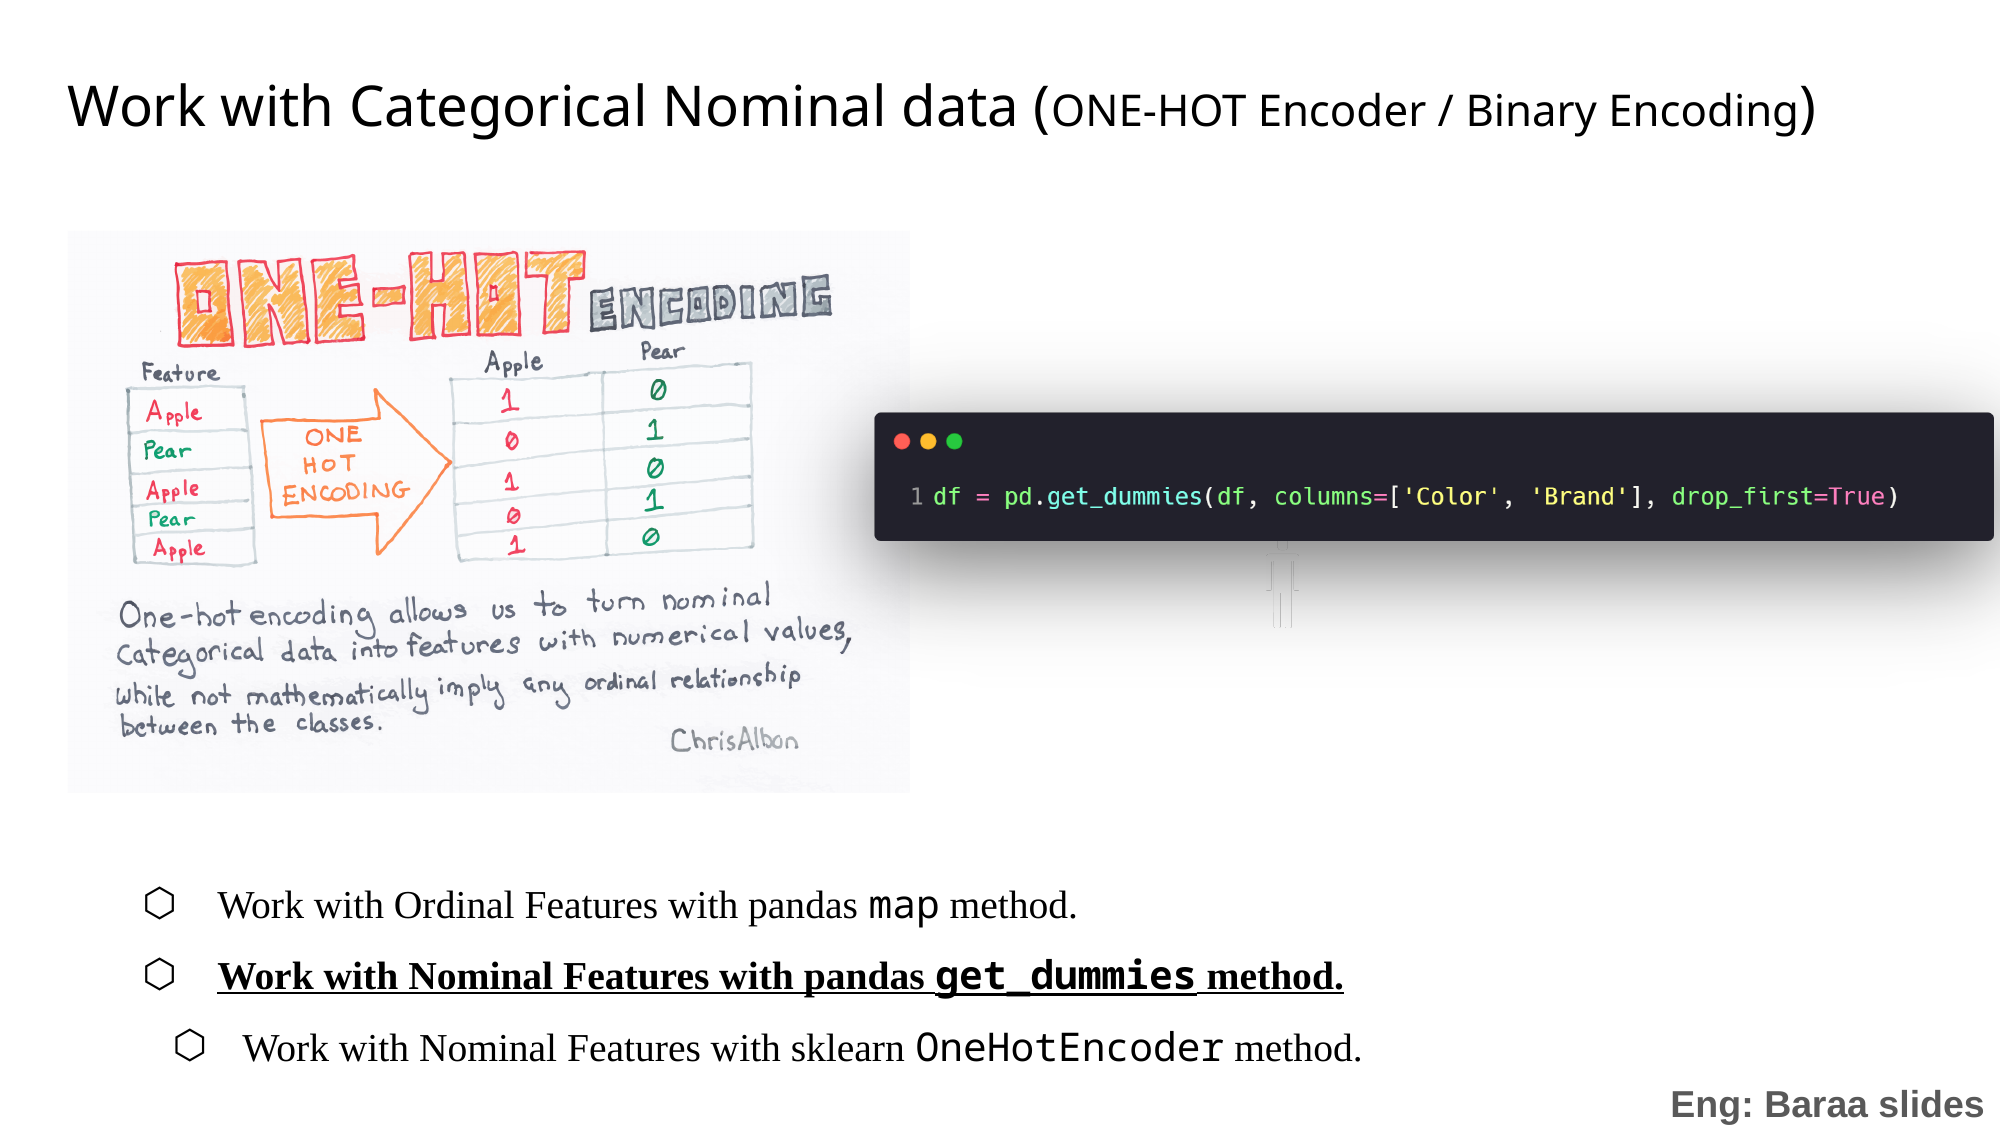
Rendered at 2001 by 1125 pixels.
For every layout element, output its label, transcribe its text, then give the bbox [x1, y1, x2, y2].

title Work with Categorical Nominal data (ONE-HOT Encoder / Binary Encoding) [67, 44, 1959, 138]
text_box Eng: Baraa slides [1581, 1064, 2000, 1125]
text_box Work with Ordinal Features with pandas map method. Work with Nominal Features with pandas get_dummies method. Work with Nominal Features with sklearn OneHotEncoder method. [122, 862, 1817, 1082]
picture [67, 230, 2000, 793]
